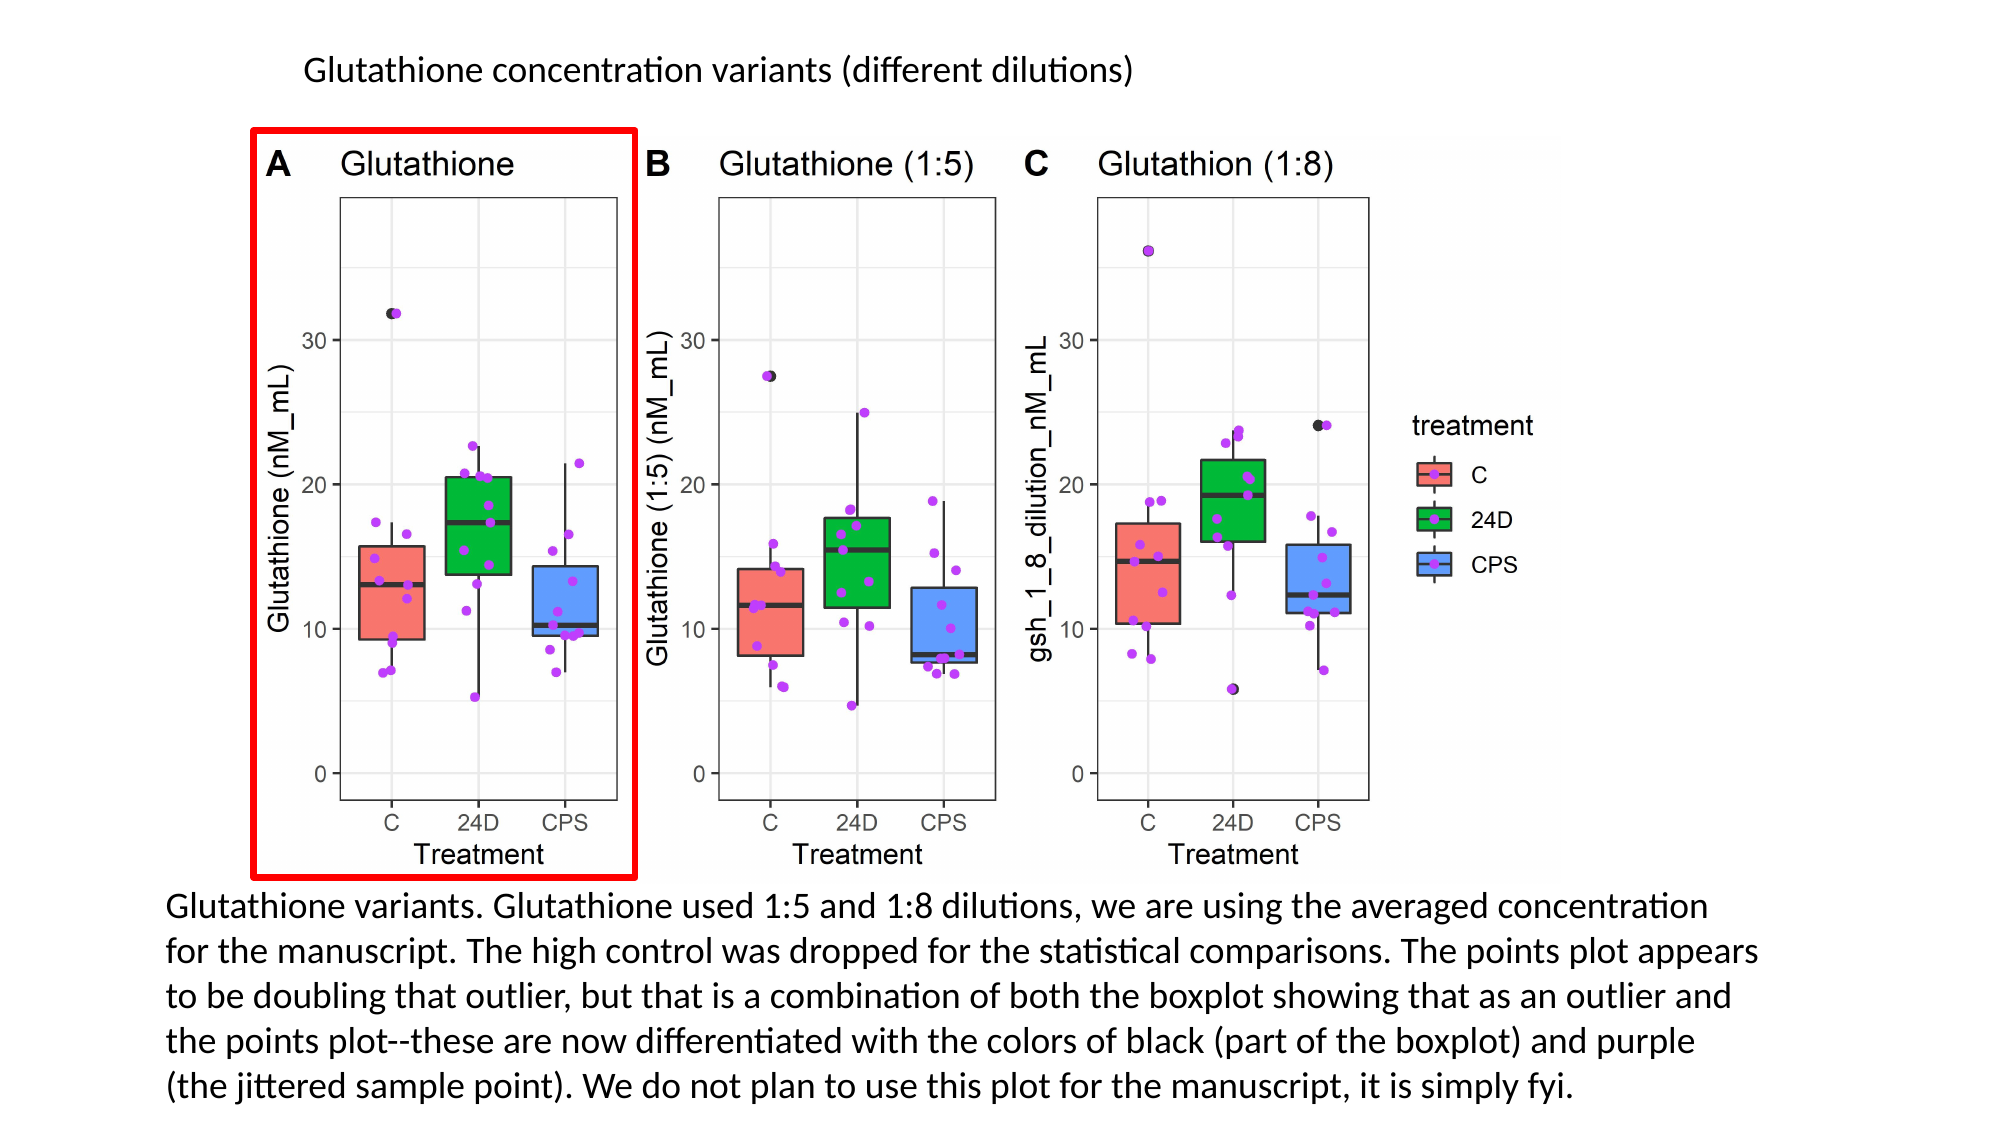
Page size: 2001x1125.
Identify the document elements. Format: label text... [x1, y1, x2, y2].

text_box Glutathione concentration variants (different dilutions) [288, 37, 1695, 98]
picture [253, 136, 1561, 884]
text_box Glutathione variants. Glutathione used 1:5 and 1:8 dilutions, we are using the averaged concentration for the manuscript. The high control was dropped for the statistical comparisons. The points plot appears to be doubling that outlier, but that is a combination of both the boxplot showing that as an outlier and the points plot--these are now differentiated with the colors of black (part of the boxplot) and purple (the jittered sample point). We do not plan to use this plot for the manuscript, it is simply fyi. [150, 873, 1777, 1114]
text_box [253, 130, 636, 136]
